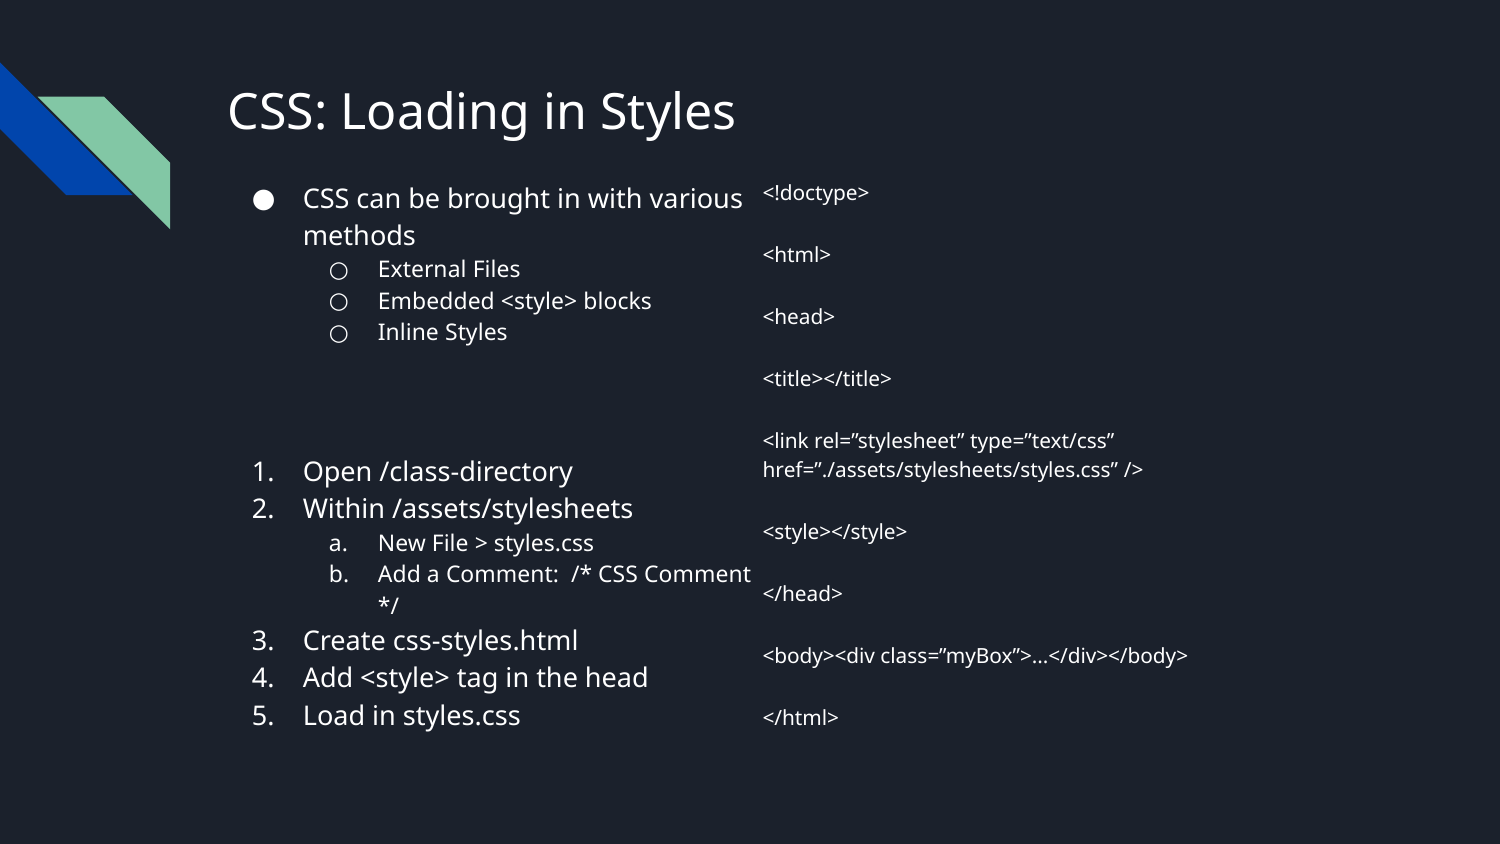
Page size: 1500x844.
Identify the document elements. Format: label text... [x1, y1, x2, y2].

title CSS: Loading in Styles [212, 64, 1368, 146]
list <!doctype> <html> <head> <title></title> <link rel=”stylesheet” type=”text/css” href=”./assets/stylesheets/styles.css” /> <style></style> </head> <body><div class=”myBox”>...</div></body> </html> [747, 161, 1488, 735]
list CSS can be brought in with various methods External Files Embedded <style> blocks Inline Styles Open /class-directory Within /assets/stylesheets New File > styles.css Add a Comment: /* CSS Comment */ Create css-styles.html Add <style> tag in the head Load in styles.css [212, 161, 747, 735]
